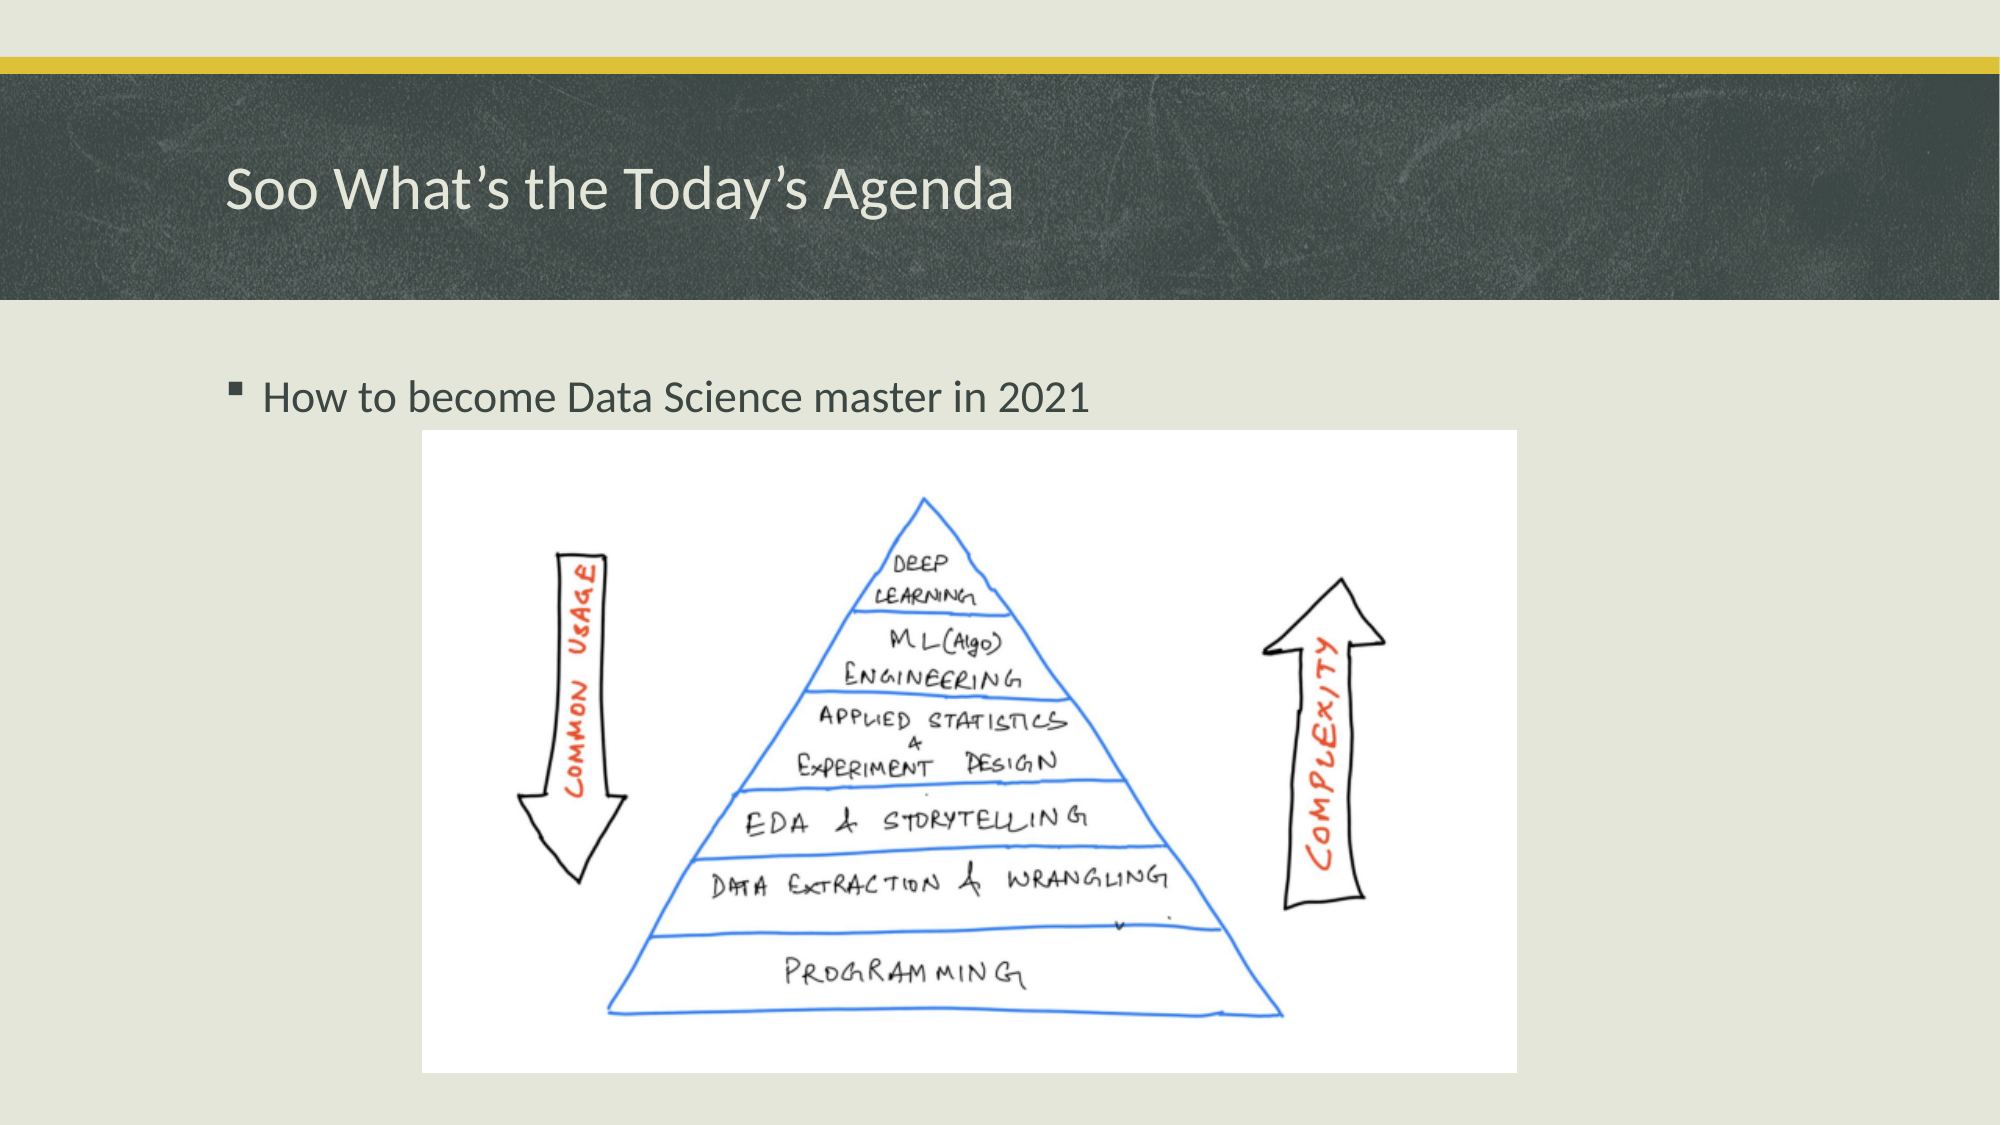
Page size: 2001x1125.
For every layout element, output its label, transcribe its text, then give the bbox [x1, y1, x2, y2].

list How to become Data Science master in 2021 [210, 359, 1790, 1014]
title Soo What’s the Today’s Agenda [210, 76, 1790, 300]
picture [422, 430, 1517, 1073]
picture [0, 74, 2000, 300]
